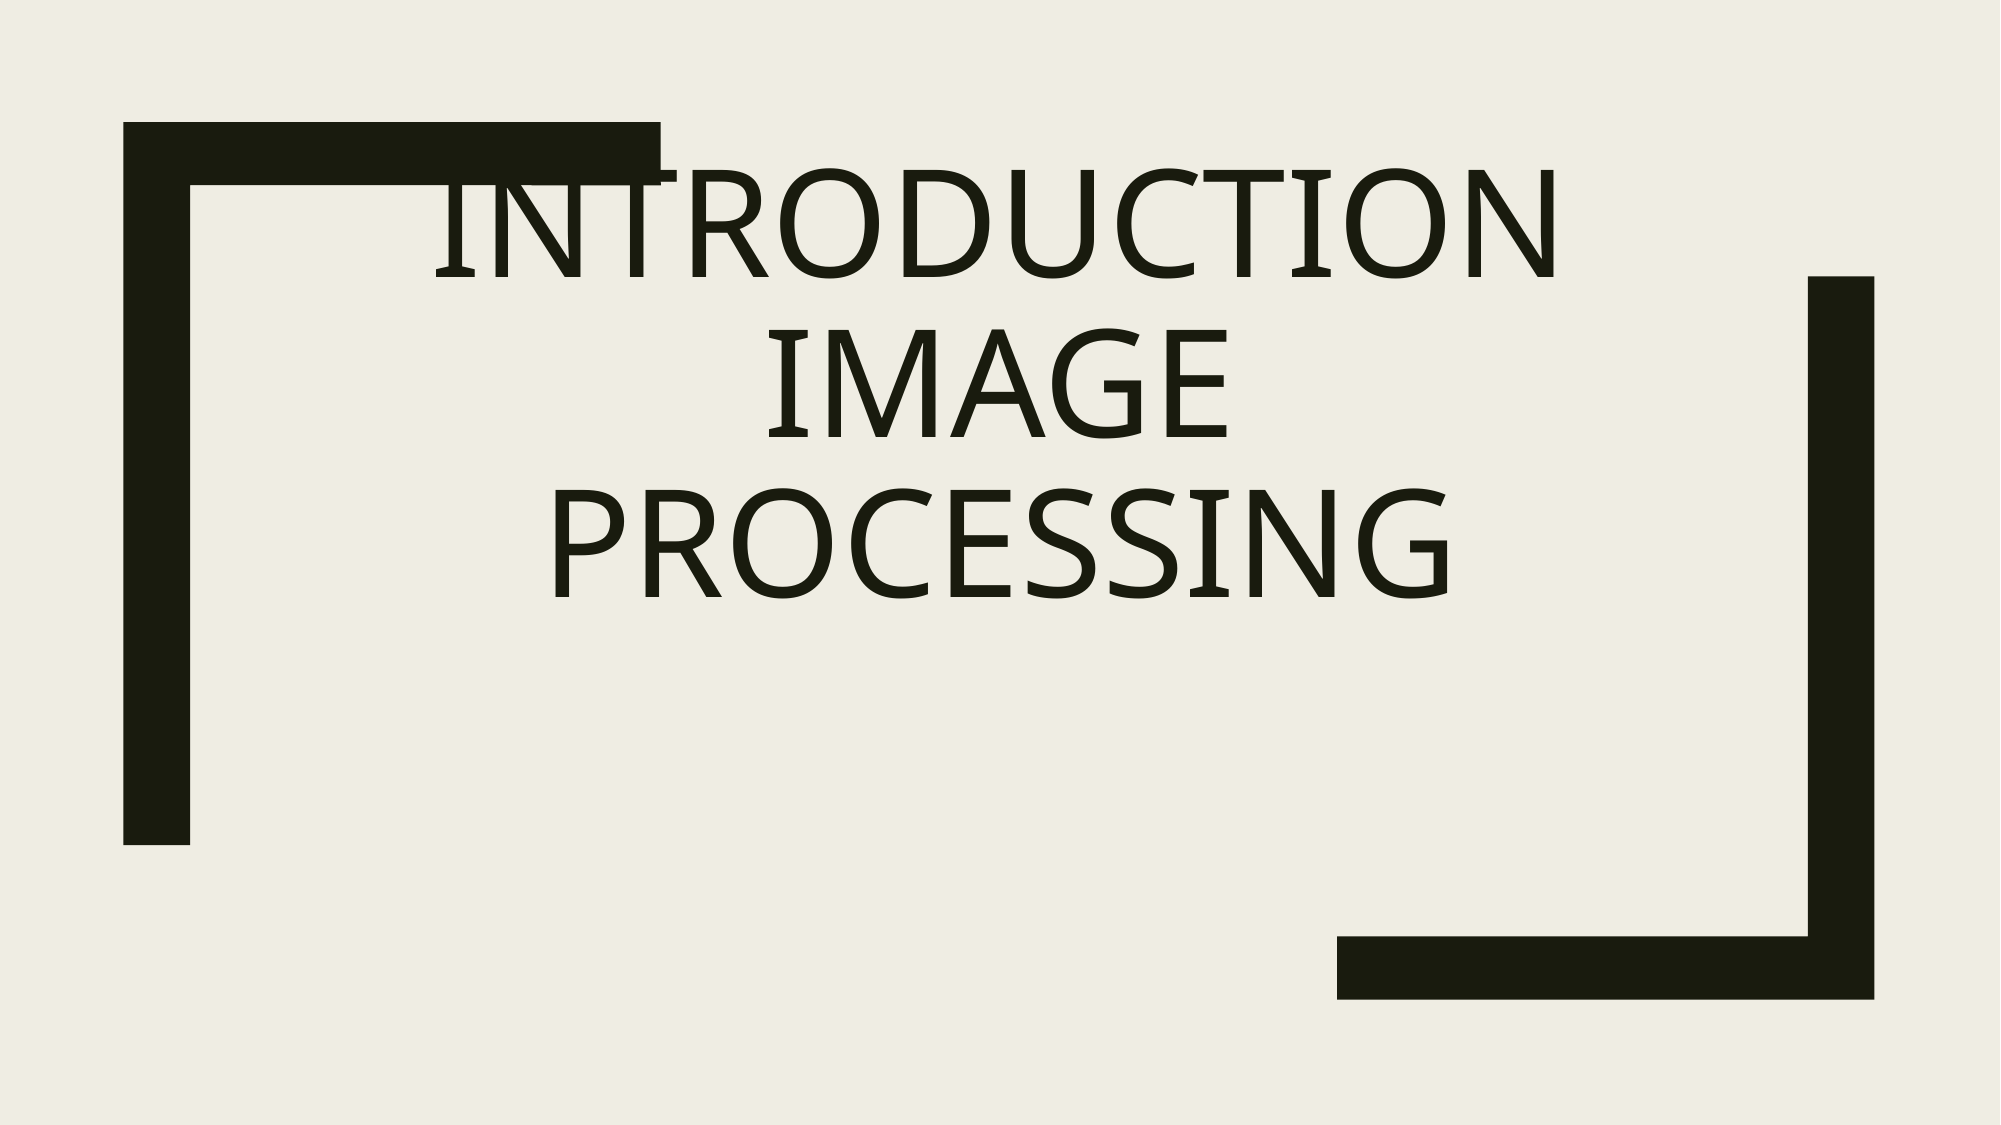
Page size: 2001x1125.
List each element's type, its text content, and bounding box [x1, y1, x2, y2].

title Introduction image processing [314, 293, 1686, 638]
